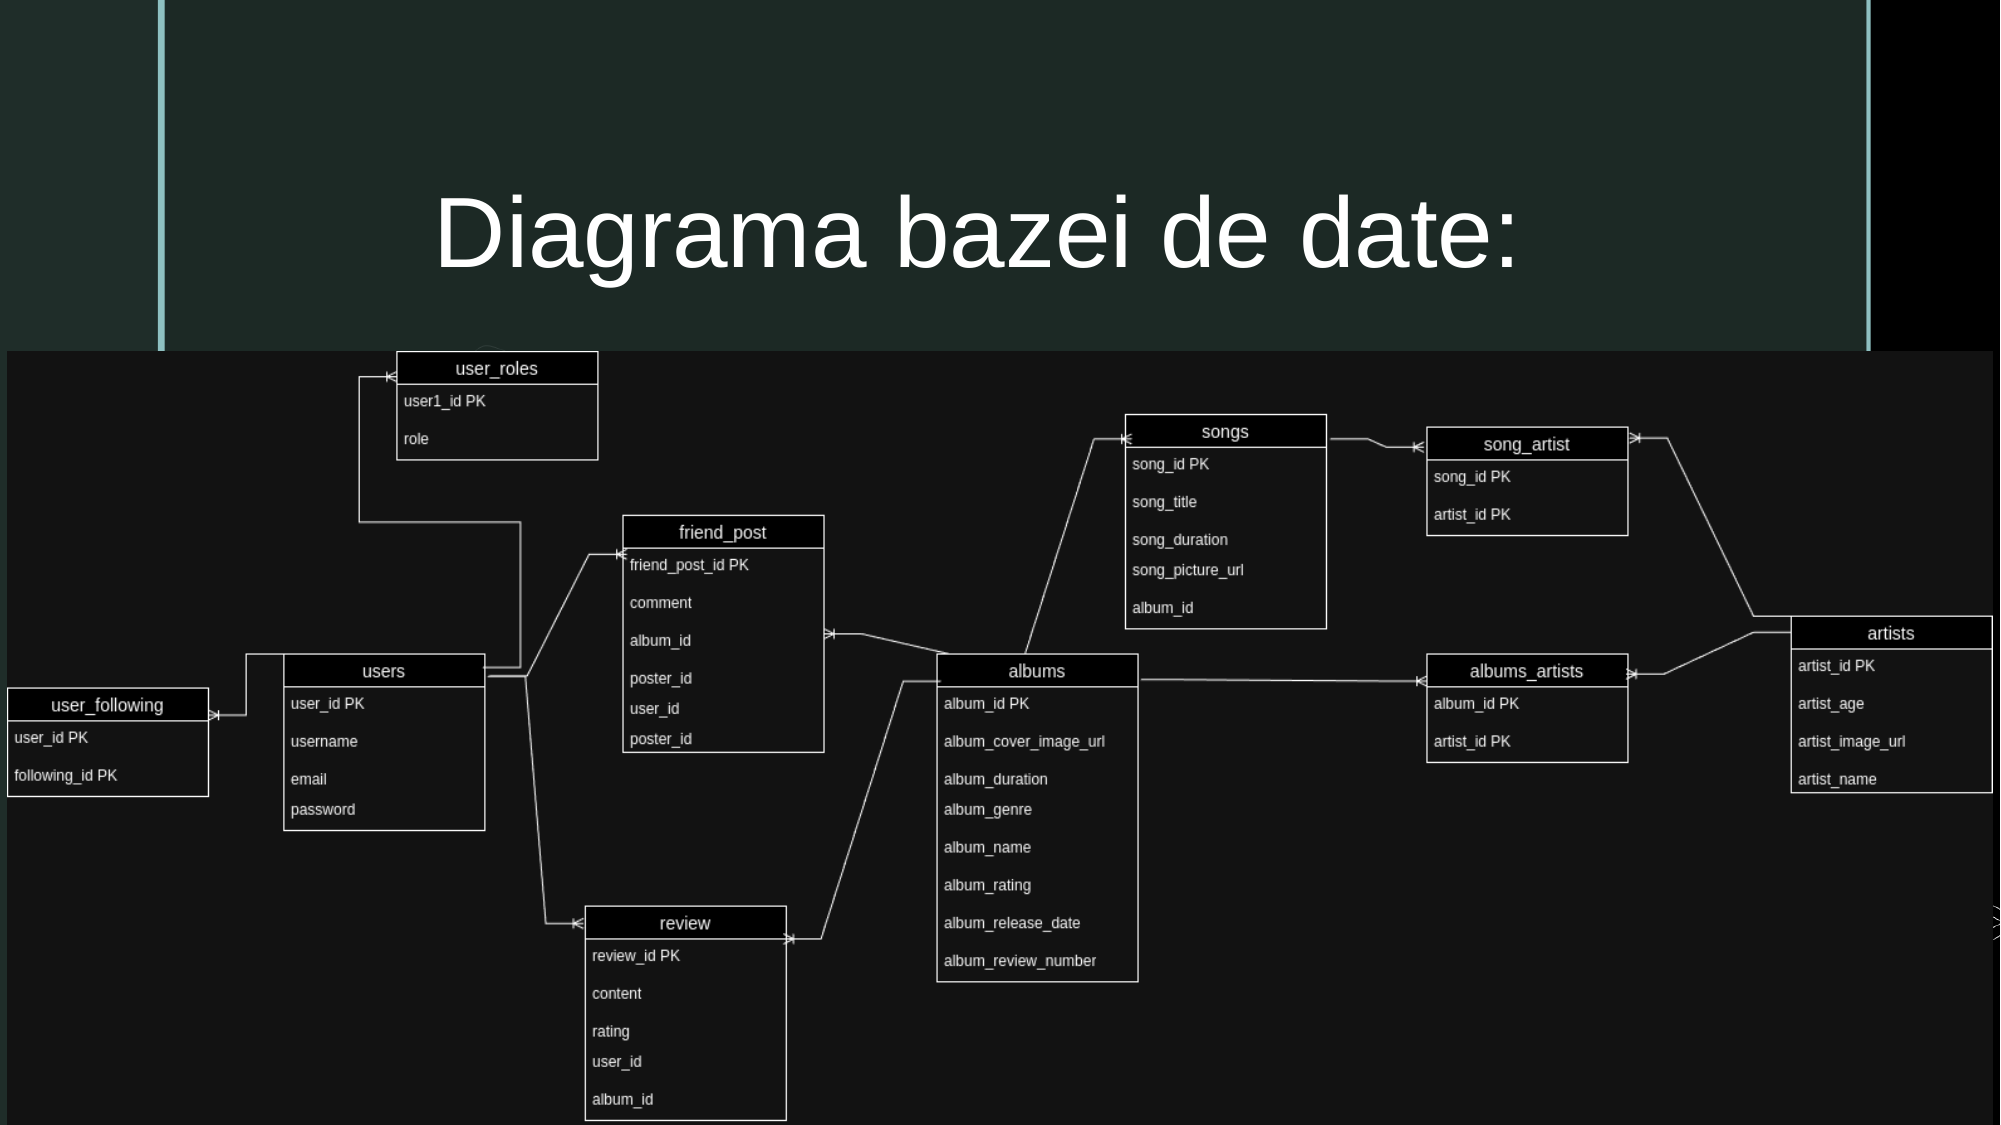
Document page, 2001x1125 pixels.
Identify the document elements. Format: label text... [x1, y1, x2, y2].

title Diagrama bazei de date: [418, 173, 1583, 350]
picture [6, 0, 2000, 1125]
